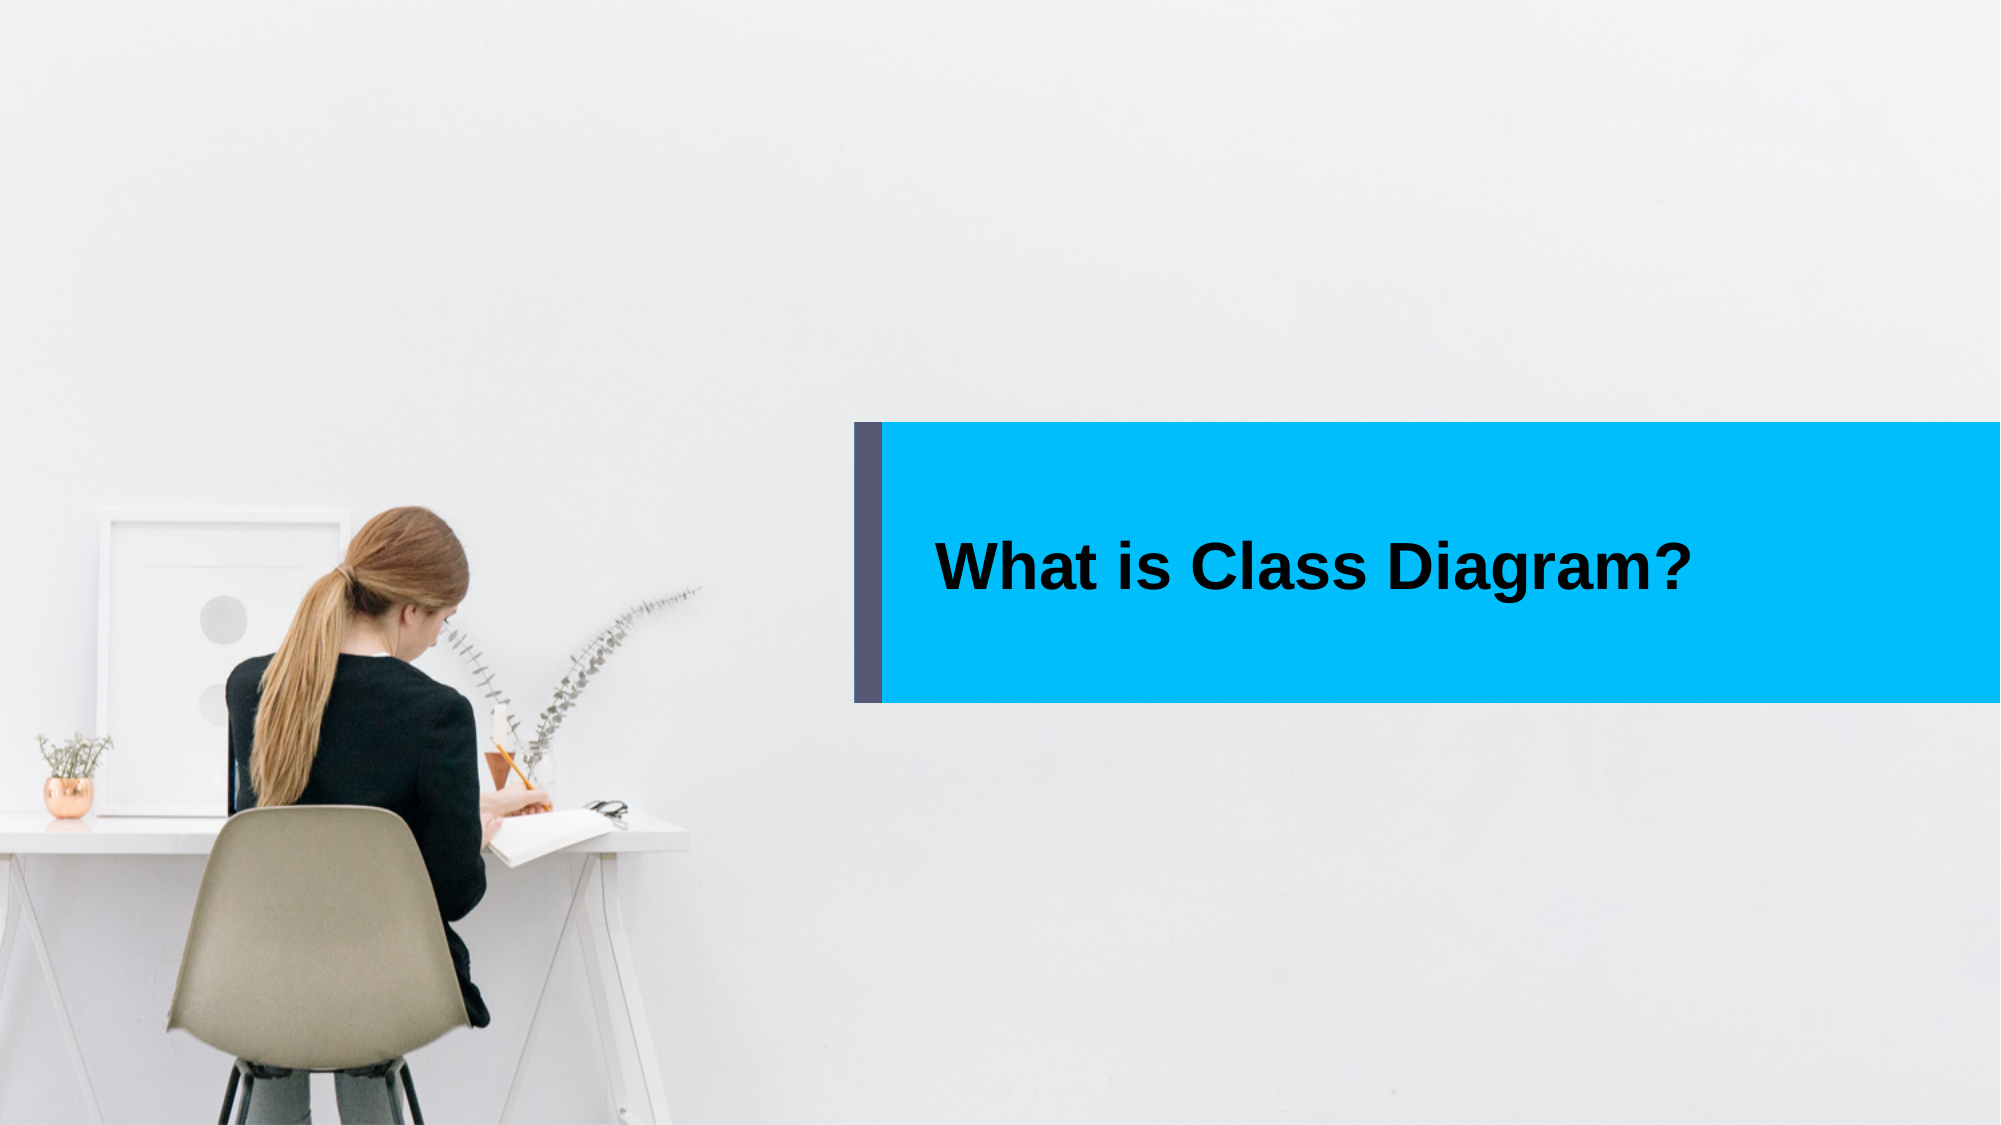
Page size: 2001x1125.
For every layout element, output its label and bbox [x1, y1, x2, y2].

picture [0, 0, 2001, 1125]
text_box [854, 422, 2000, 703]
